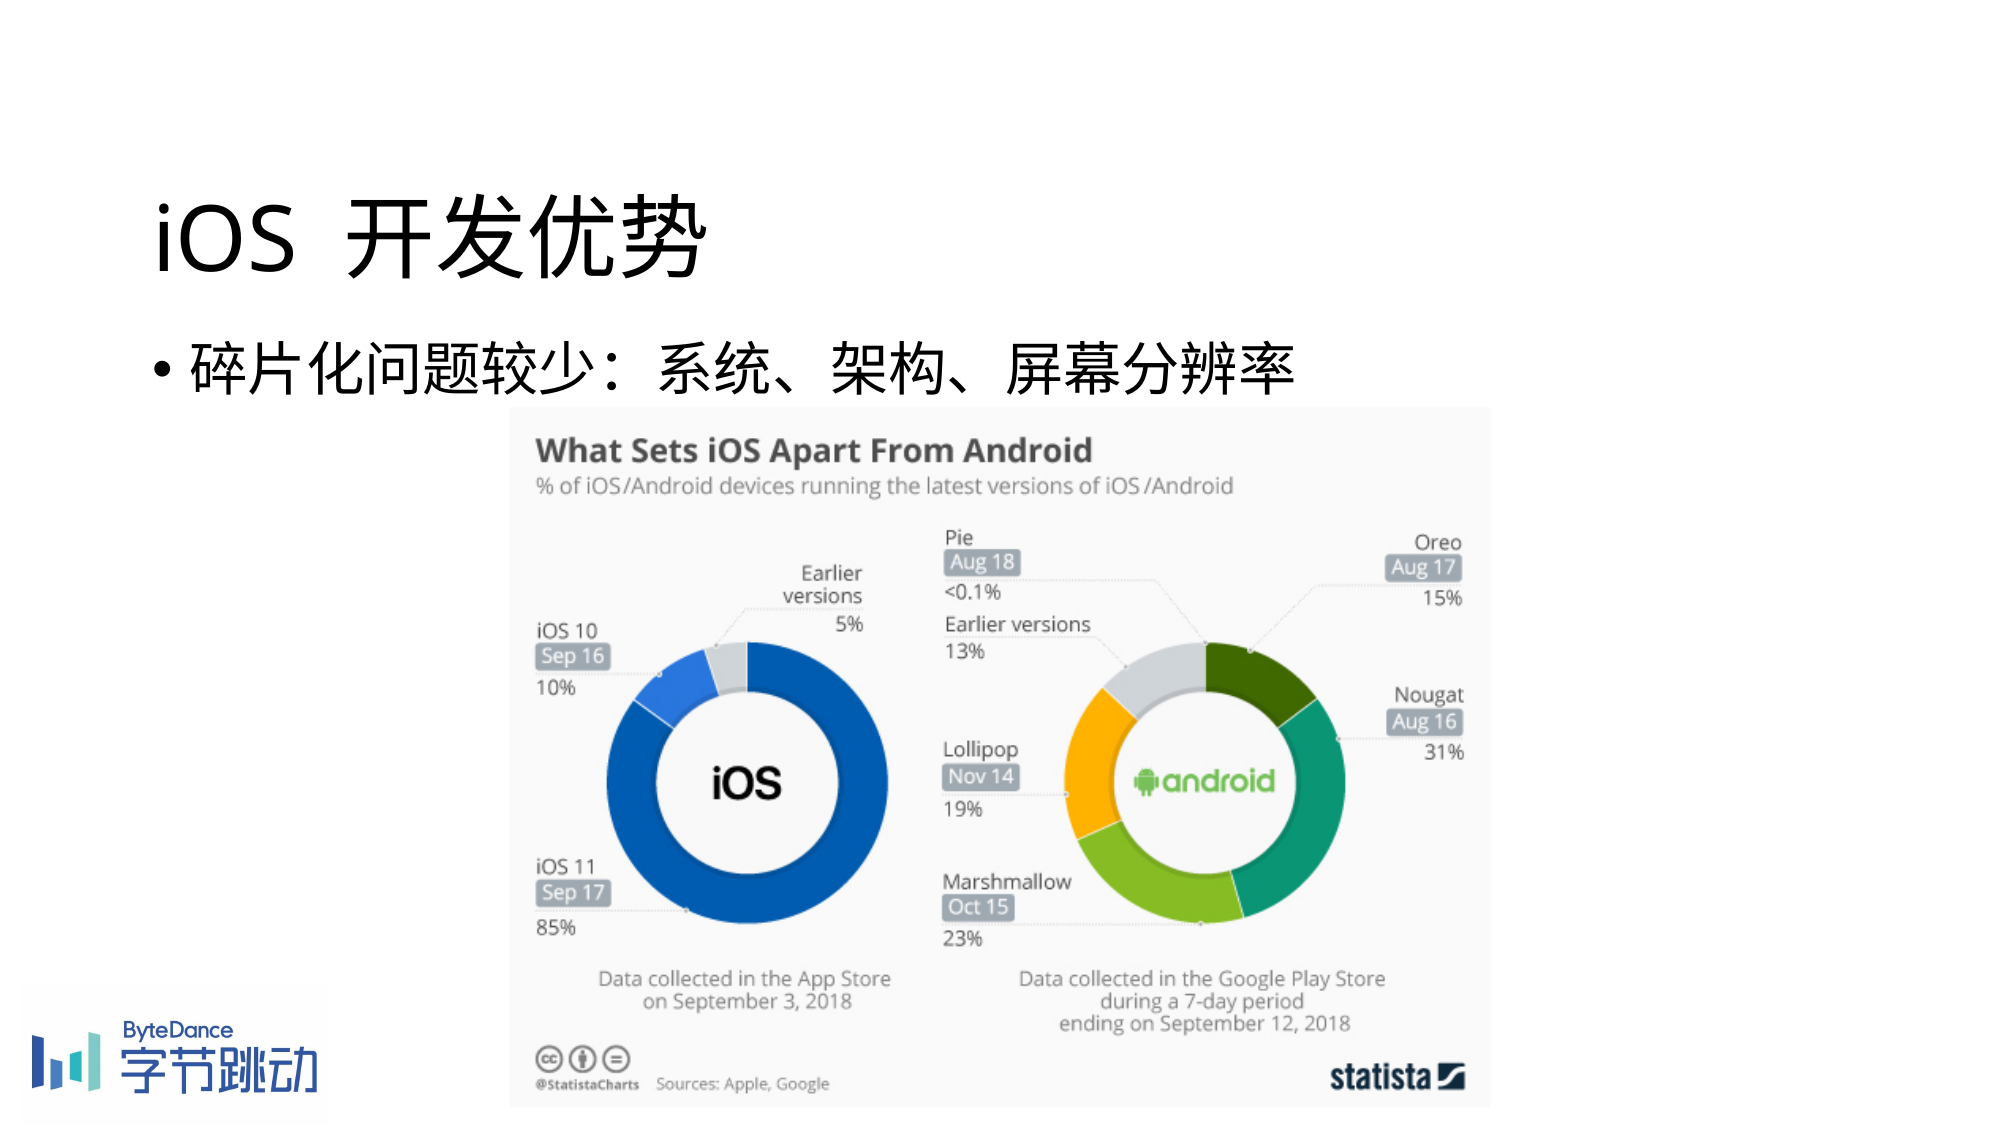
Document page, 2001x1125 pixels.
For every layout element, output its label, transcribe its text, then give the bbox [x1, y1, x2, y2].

text_box iOS 开发优势 [137, 184, 1863, 242]
picture [22, 984, 329, 1125]
text_box 碎片化问题较少：系统、架构、屏幕分辨率 [137, 242, 1863, 956]
picture [509, 407, 1491, 1108]
